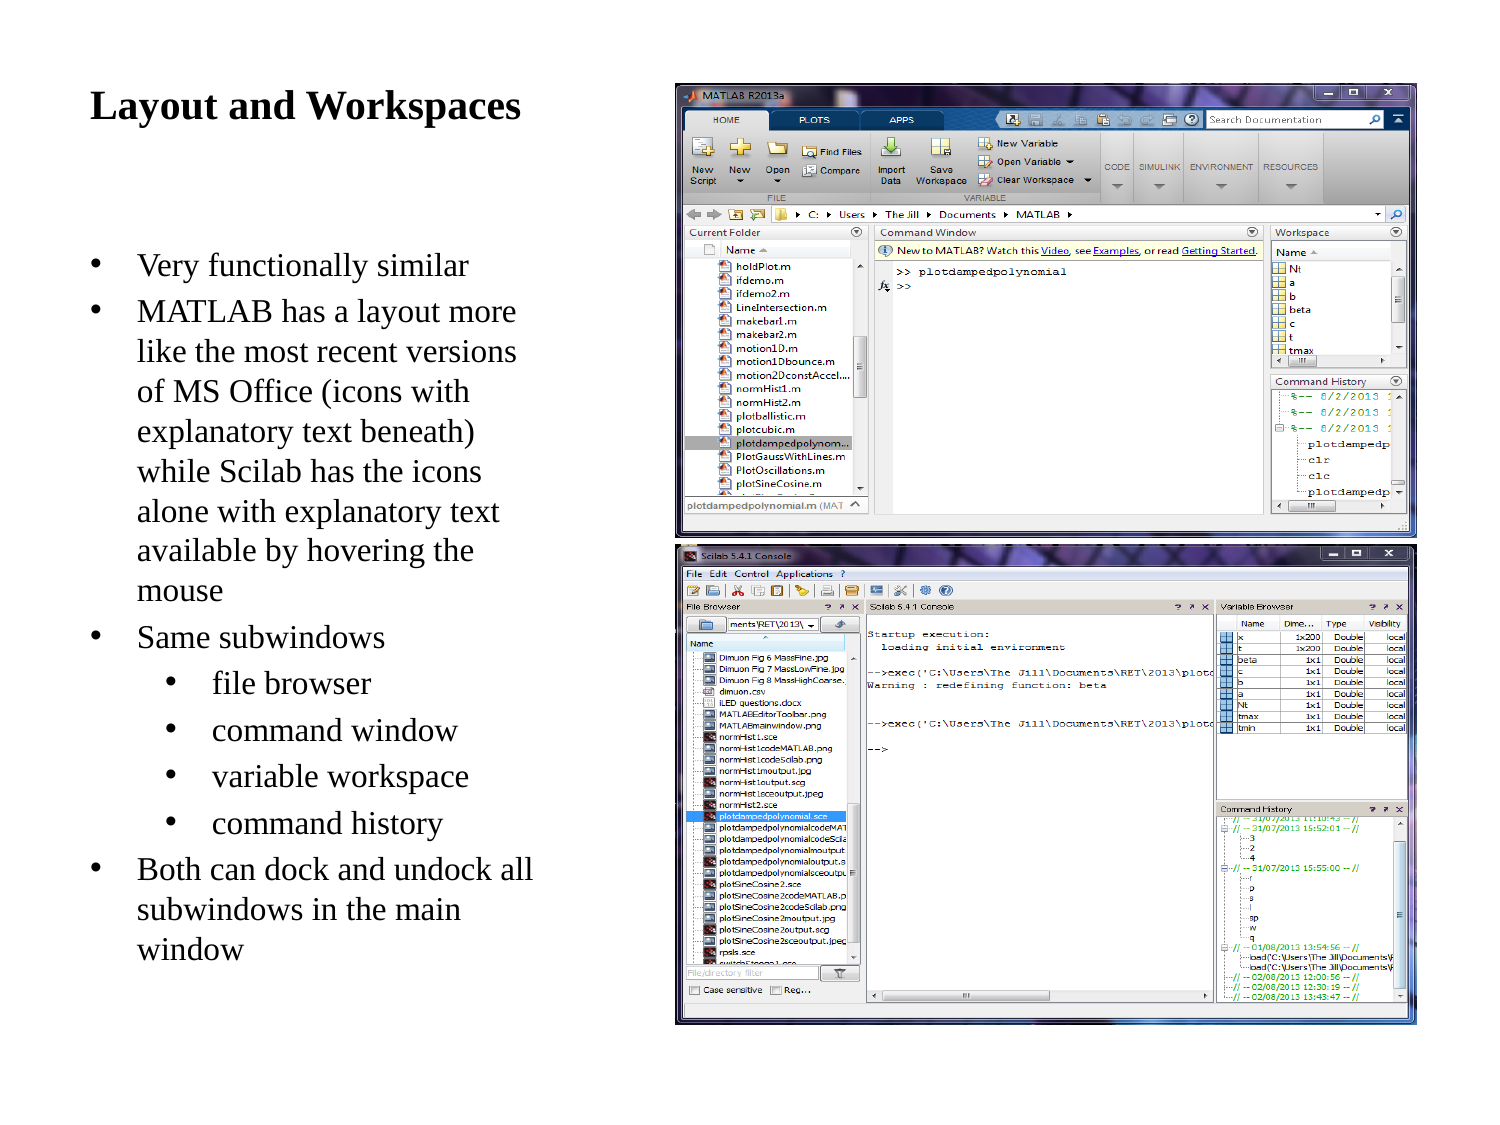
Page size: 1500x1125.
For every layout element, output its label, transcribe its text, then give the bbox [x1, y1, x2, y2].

title Layout and Workspaces [75, 44, 569, 235]
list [674, 83, 1417, 538]
picture [674, 544, 1417, 1026]
list Very functionally similar MATLAB has a layout more like the most recent versions of MS Office (icons with explanatory text beneath) while Scilab has the icons alone with explanatory text available by hovering the mouse Same subwindows file browser command window variable workspace command history Both can dock and undock all subwindows in the main window [75, 235, 569, 1005]
